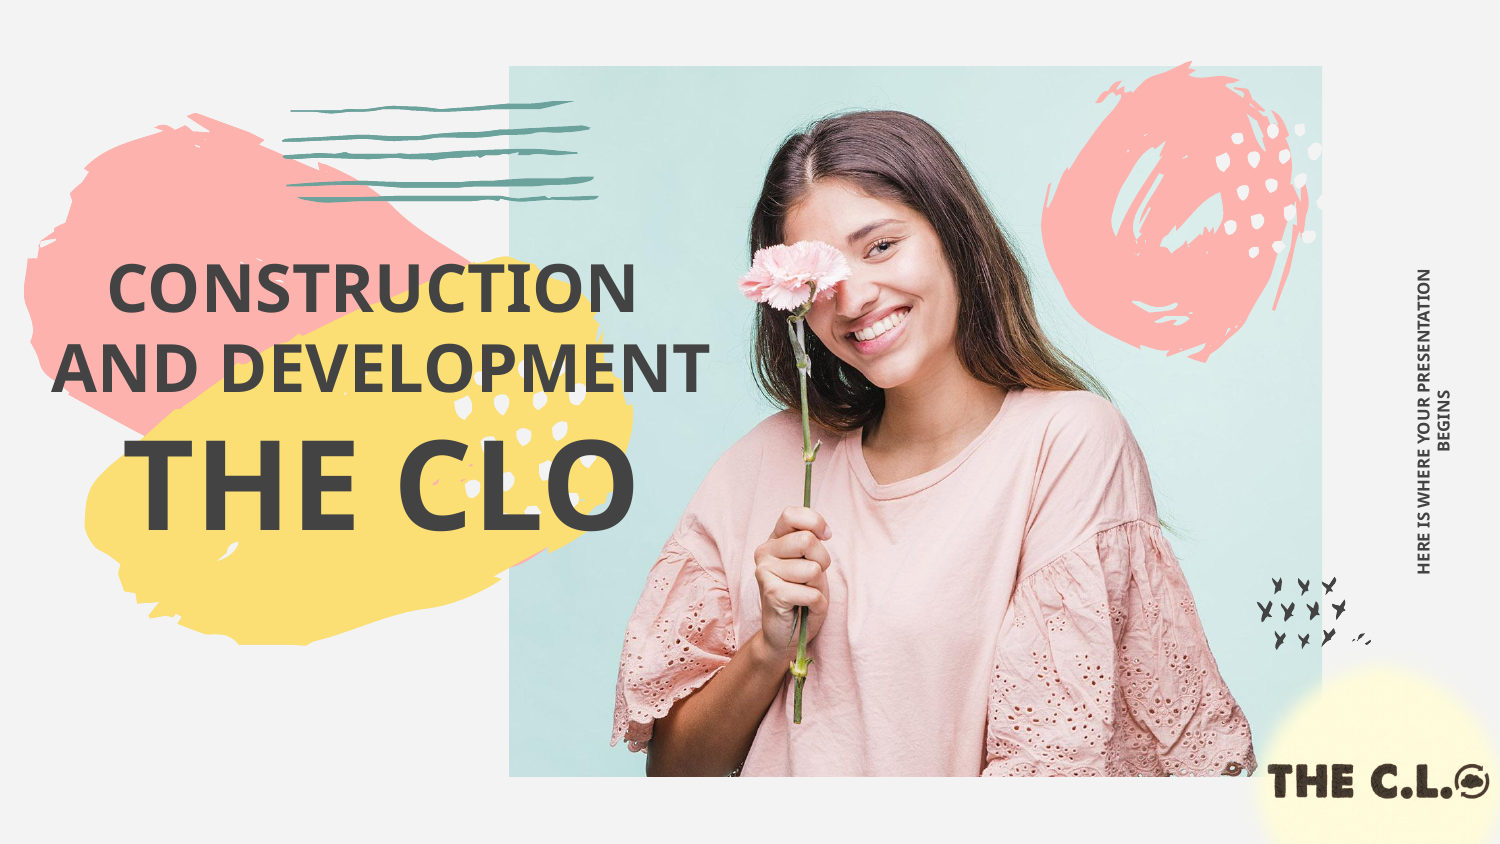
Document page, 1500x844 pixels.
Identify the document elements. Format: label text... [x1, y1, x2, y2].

subtitle HERE IS WHERE YOUR PRESENTATION BEGINS [1398, 242, 1451, 601]
text_box [1180, 60, 1193, 65]
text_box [282, 100, 600, 203]
picture [508, 66, 1500, 844]
text_box [37, 113, 460, 255]
title CONSTRUCTION AND DEVELOPMENT THE CLO [0, 255, 503, 546]
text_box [1256, 576, 1371, 644]
text_box [94, 546, 503, 646]
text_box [1126, 122, 1331, 259]
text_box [342, 358, 597, 528]
